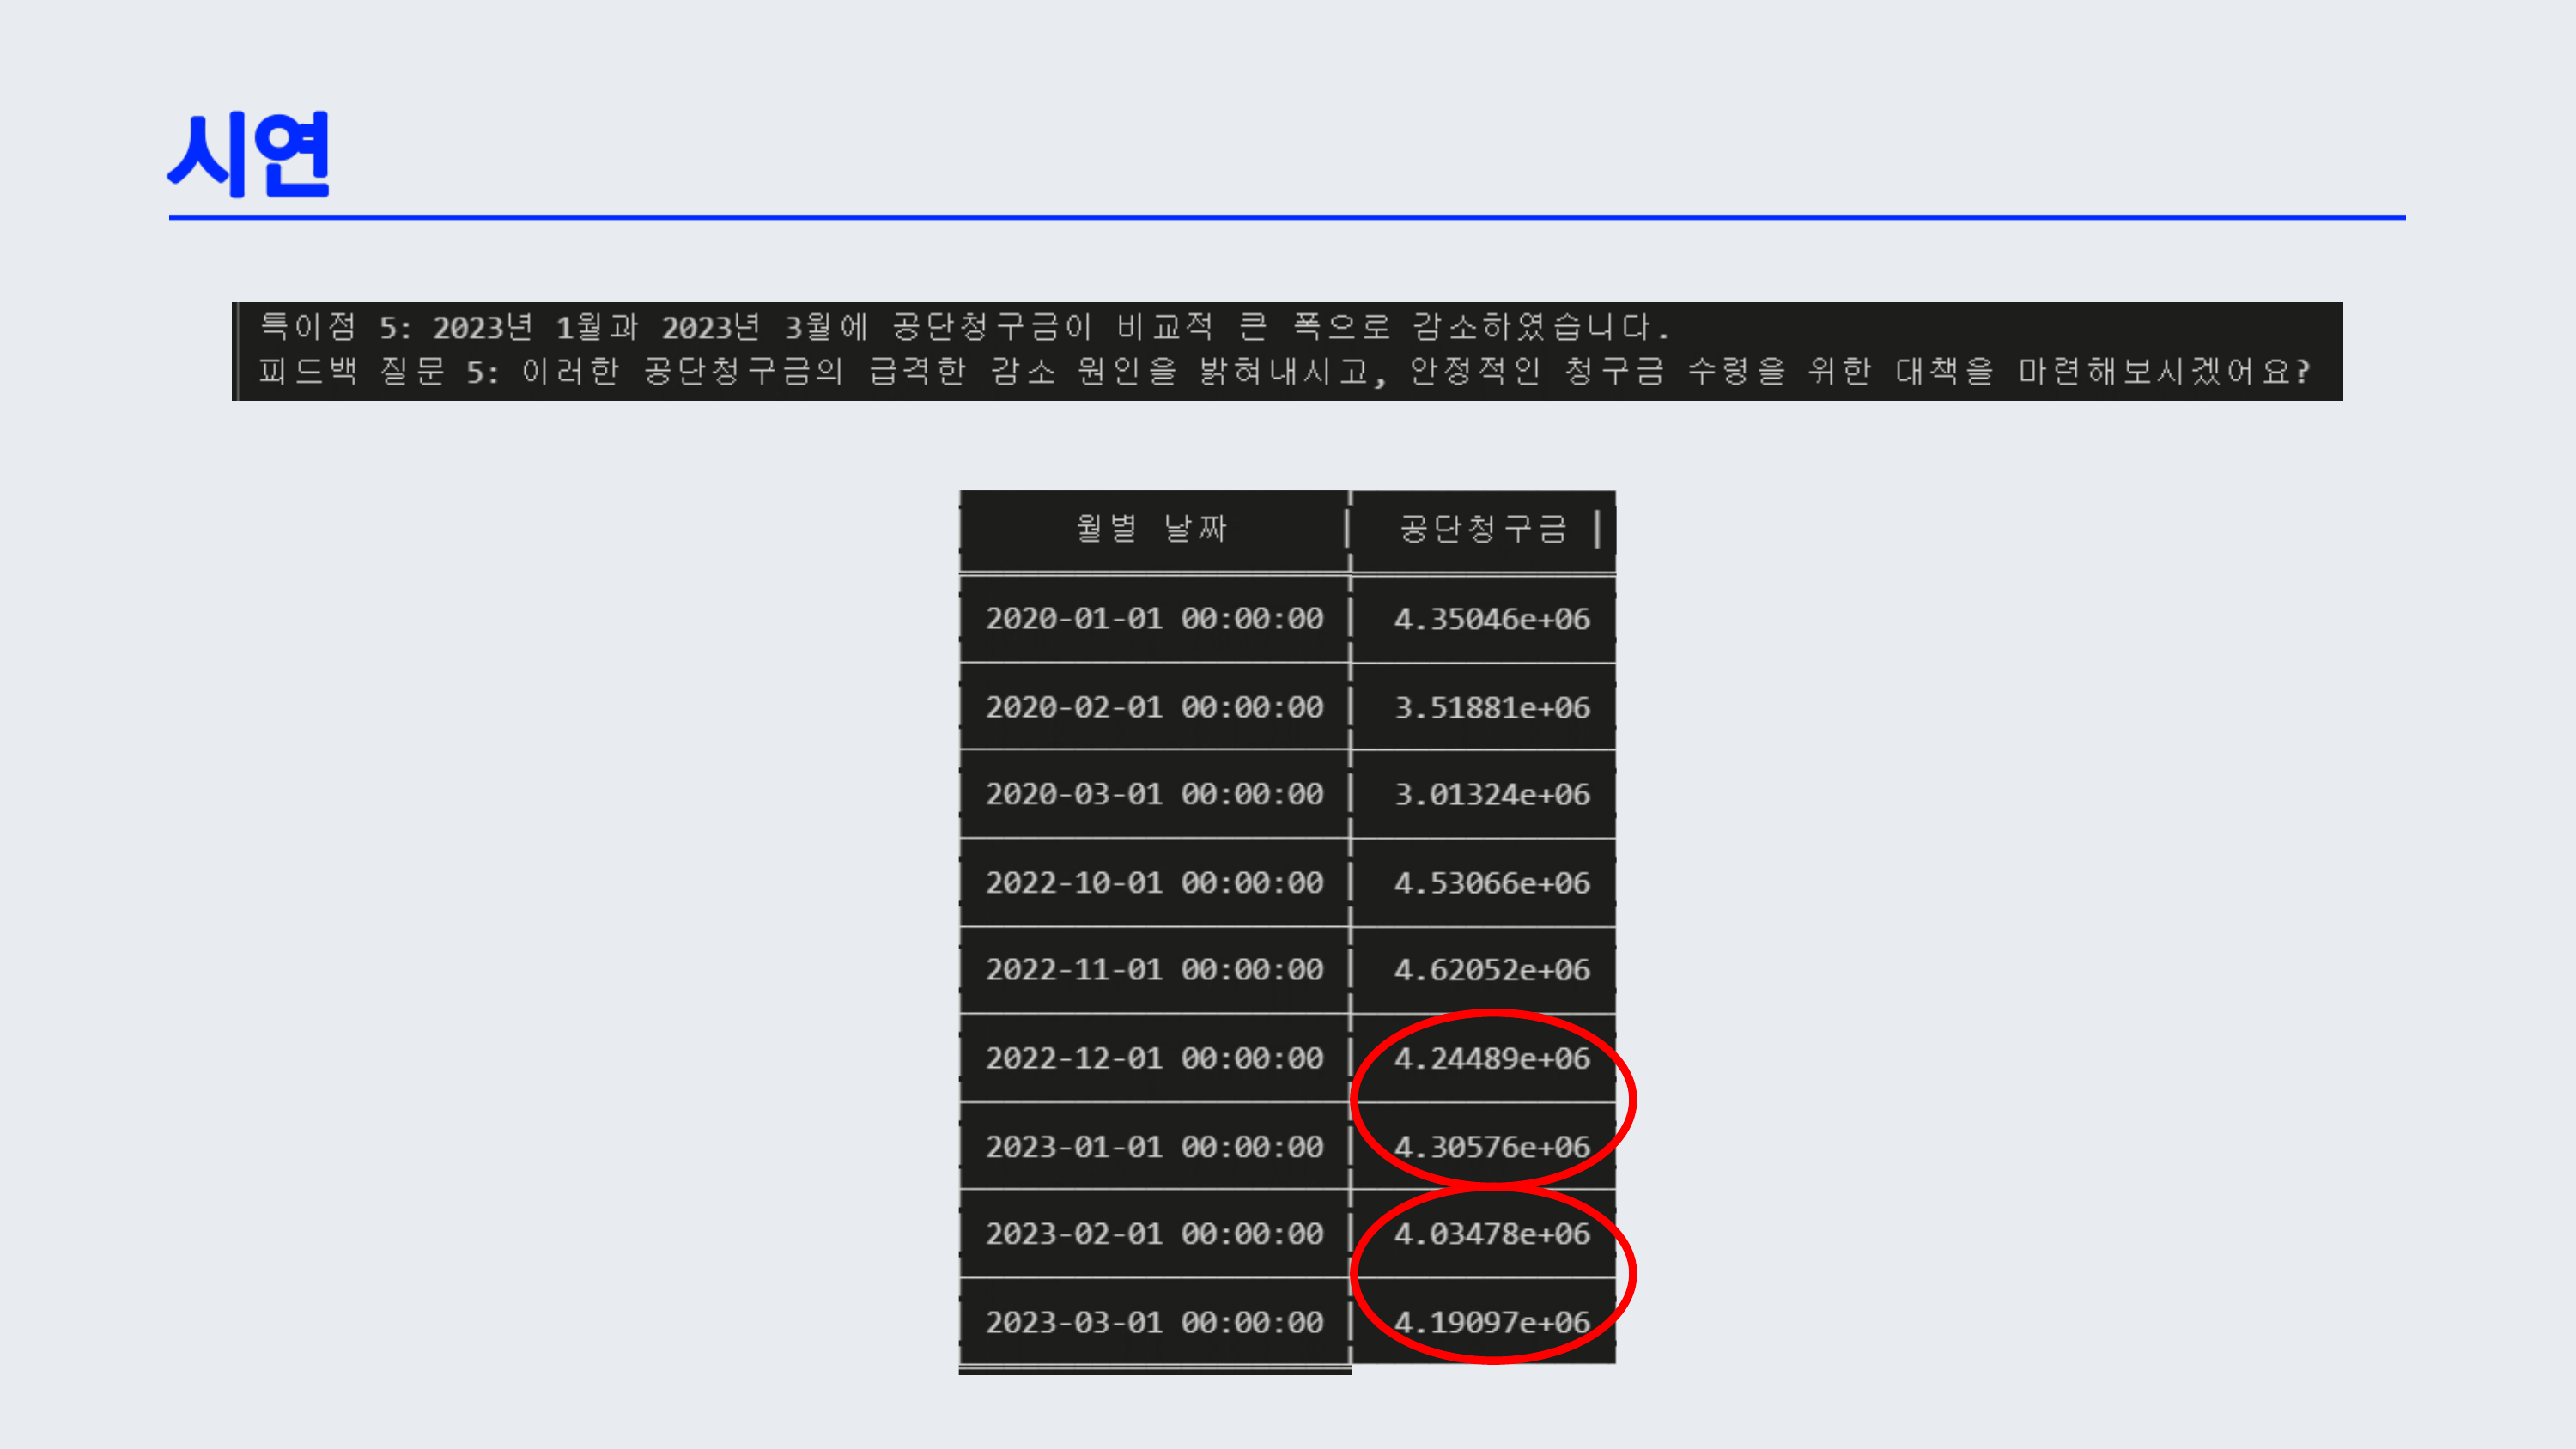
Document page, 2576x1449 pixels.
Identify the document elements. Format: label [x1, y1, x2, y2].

picture [118, 24, 479, 364]
text_box [231, 301, 2344, 1376]
text_box [169, 209, 2406, 227]
